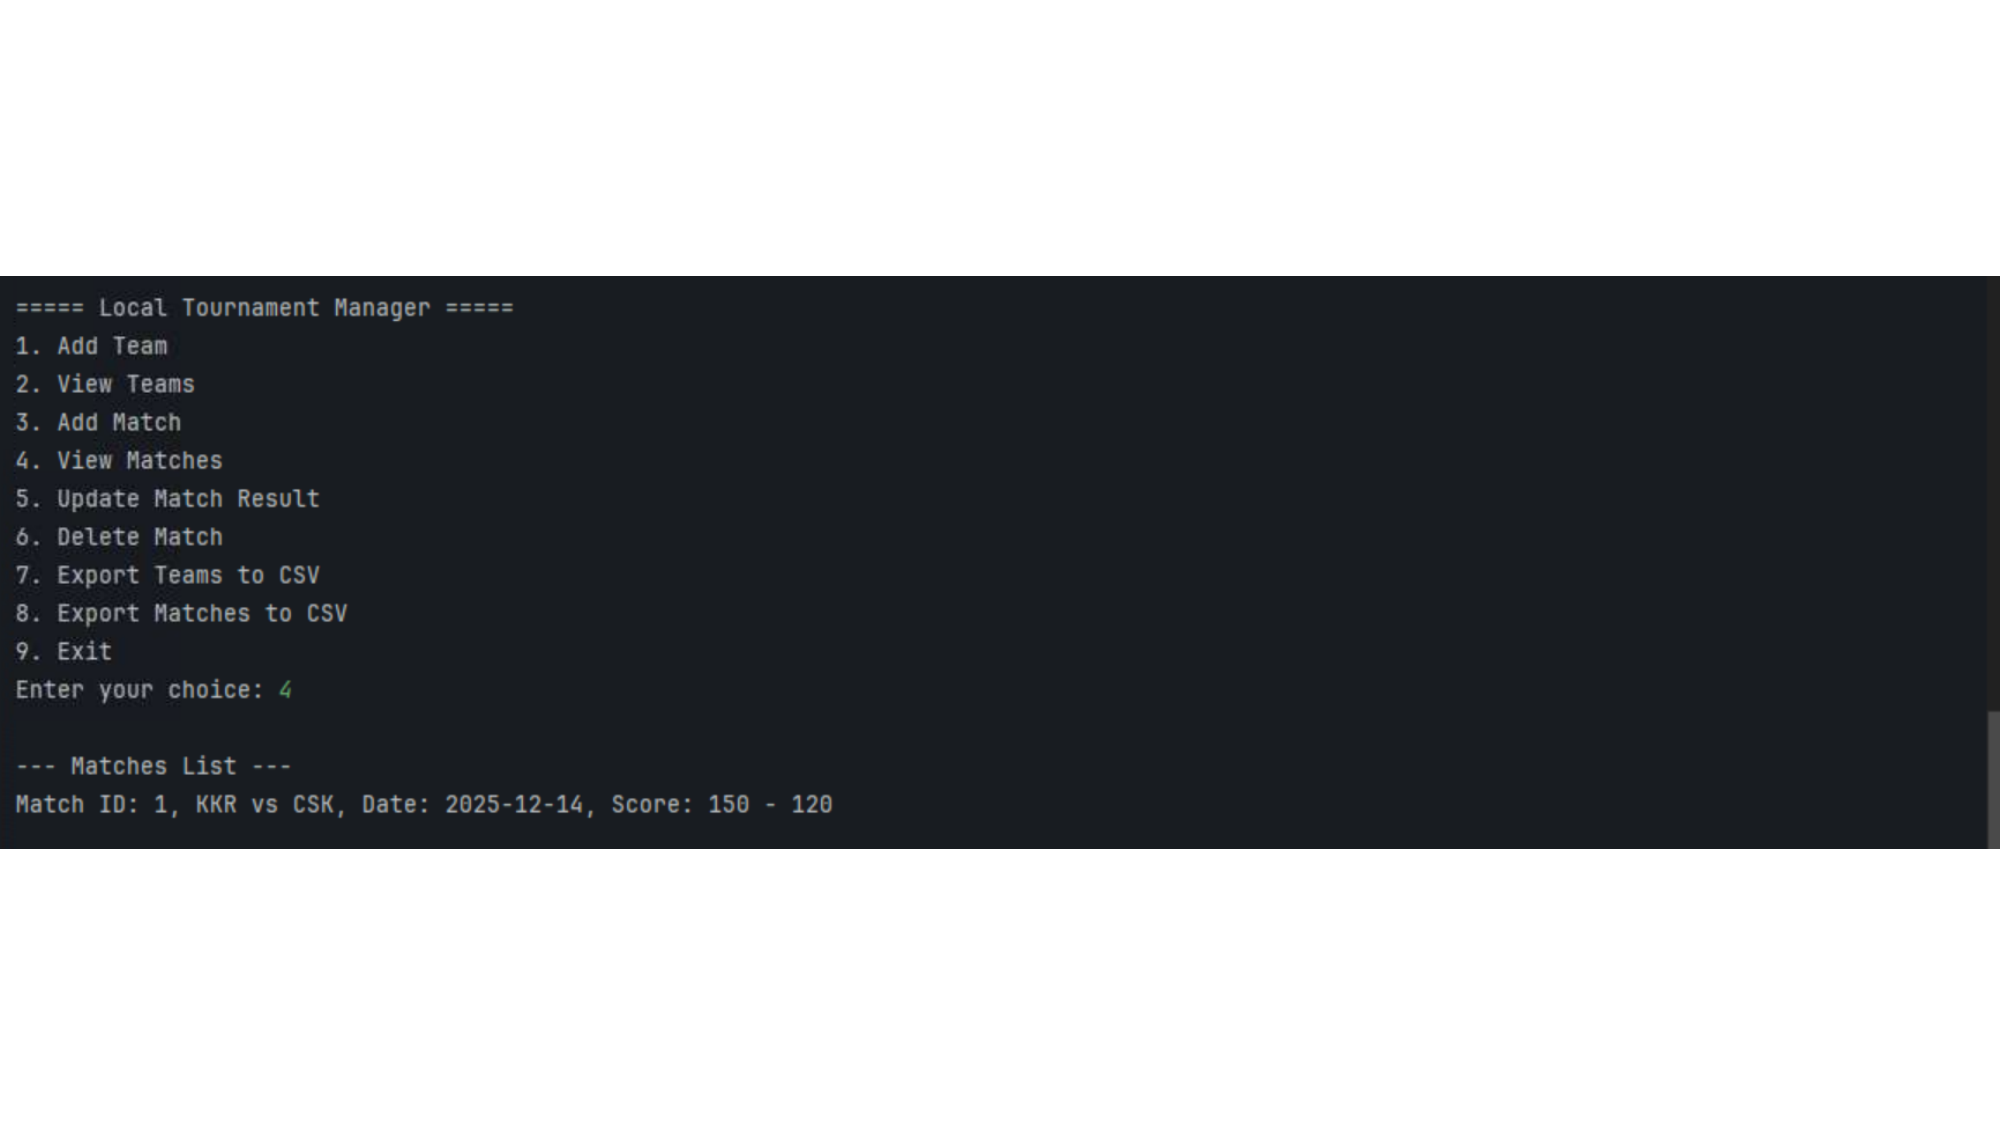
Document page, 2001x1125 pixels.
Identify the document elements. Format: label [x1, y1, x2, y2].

picture [0, 276, 2000, 849]
